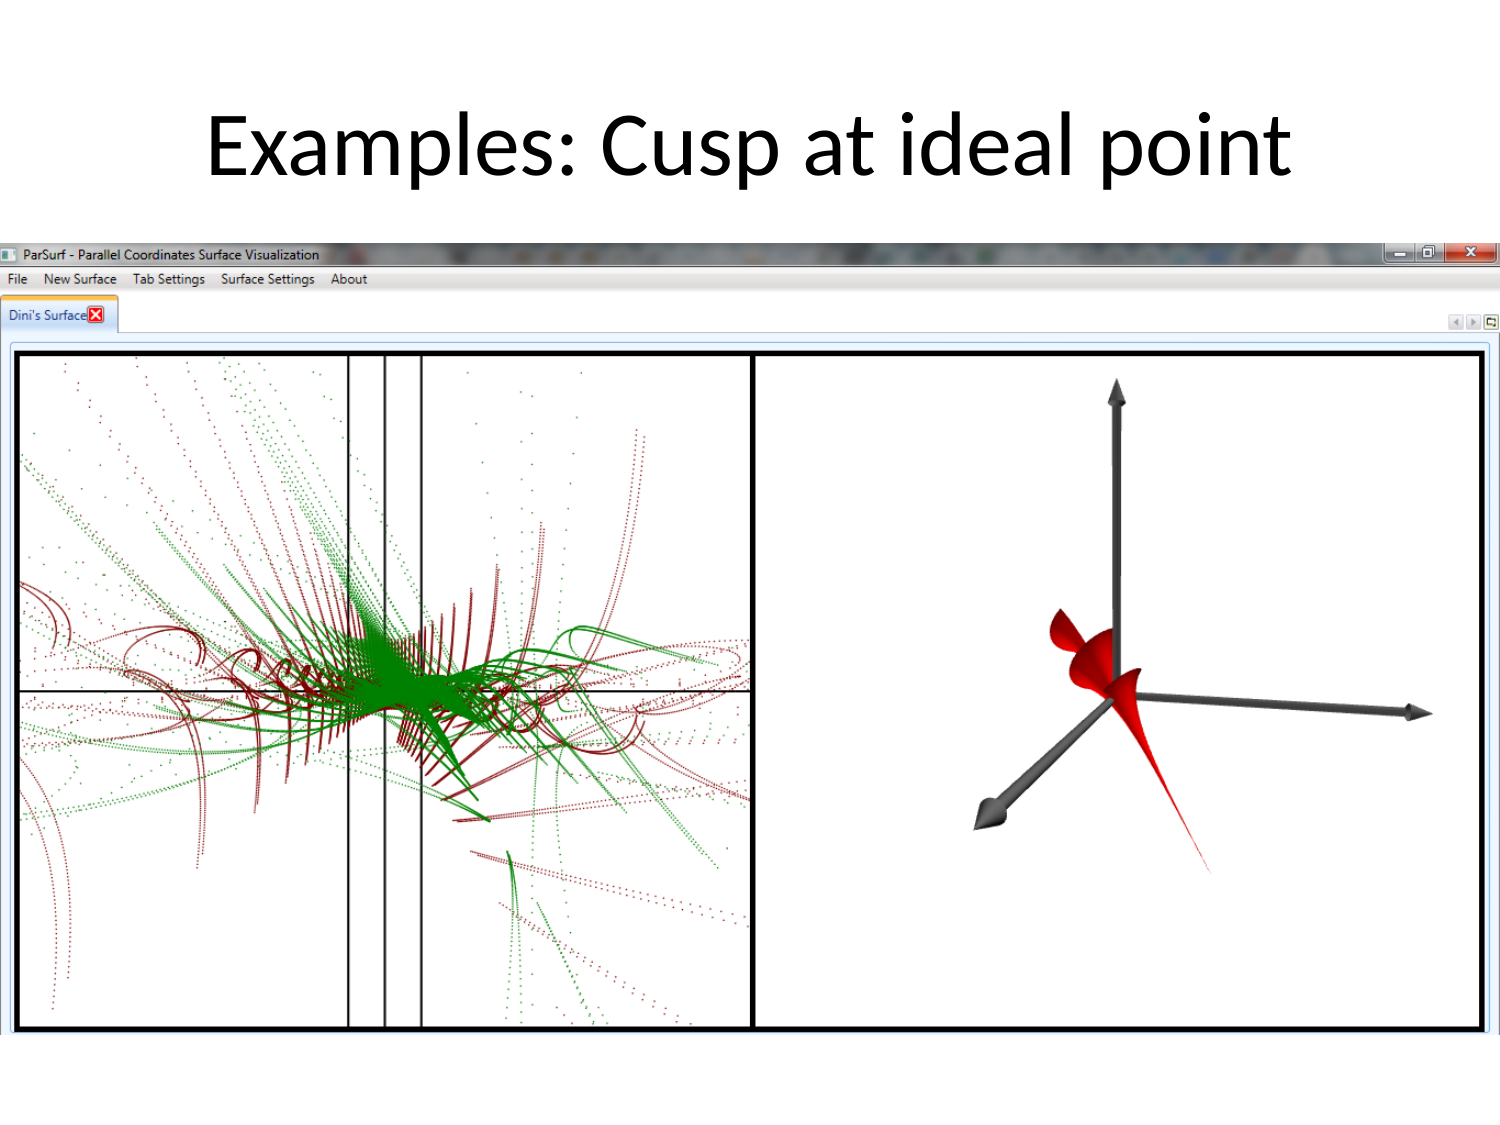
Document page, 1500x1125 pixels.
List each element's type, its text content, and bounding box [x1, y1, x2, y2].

title Examples: Cusp at ideal point [75, 45, 1425, 233]
picture [0, 243, 1500, 1036]
